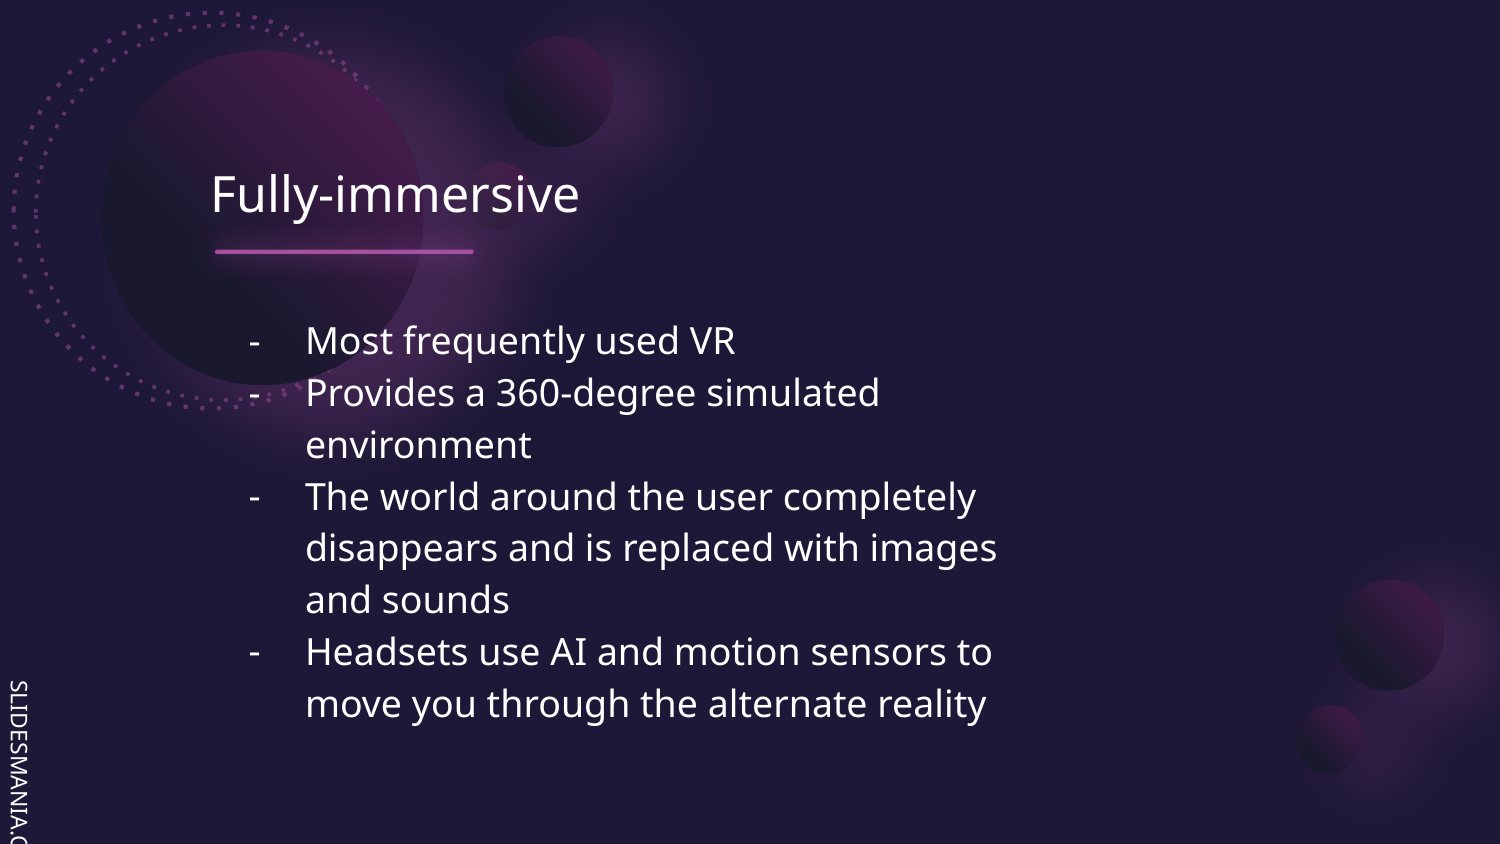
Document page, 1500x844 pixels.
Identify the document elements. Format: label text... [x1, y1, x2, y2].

list Most frequently used VR Provides a 360-degree simulated environment The world around the user completely disappears and is replaced with images and sounds Headsets use AI and motion sensors to move you through the alternate reality [214, 295, 1090, 787]
title Fully-immersive [195, 147, 1363, 242]
text_box [214, 249, 474, 254]
